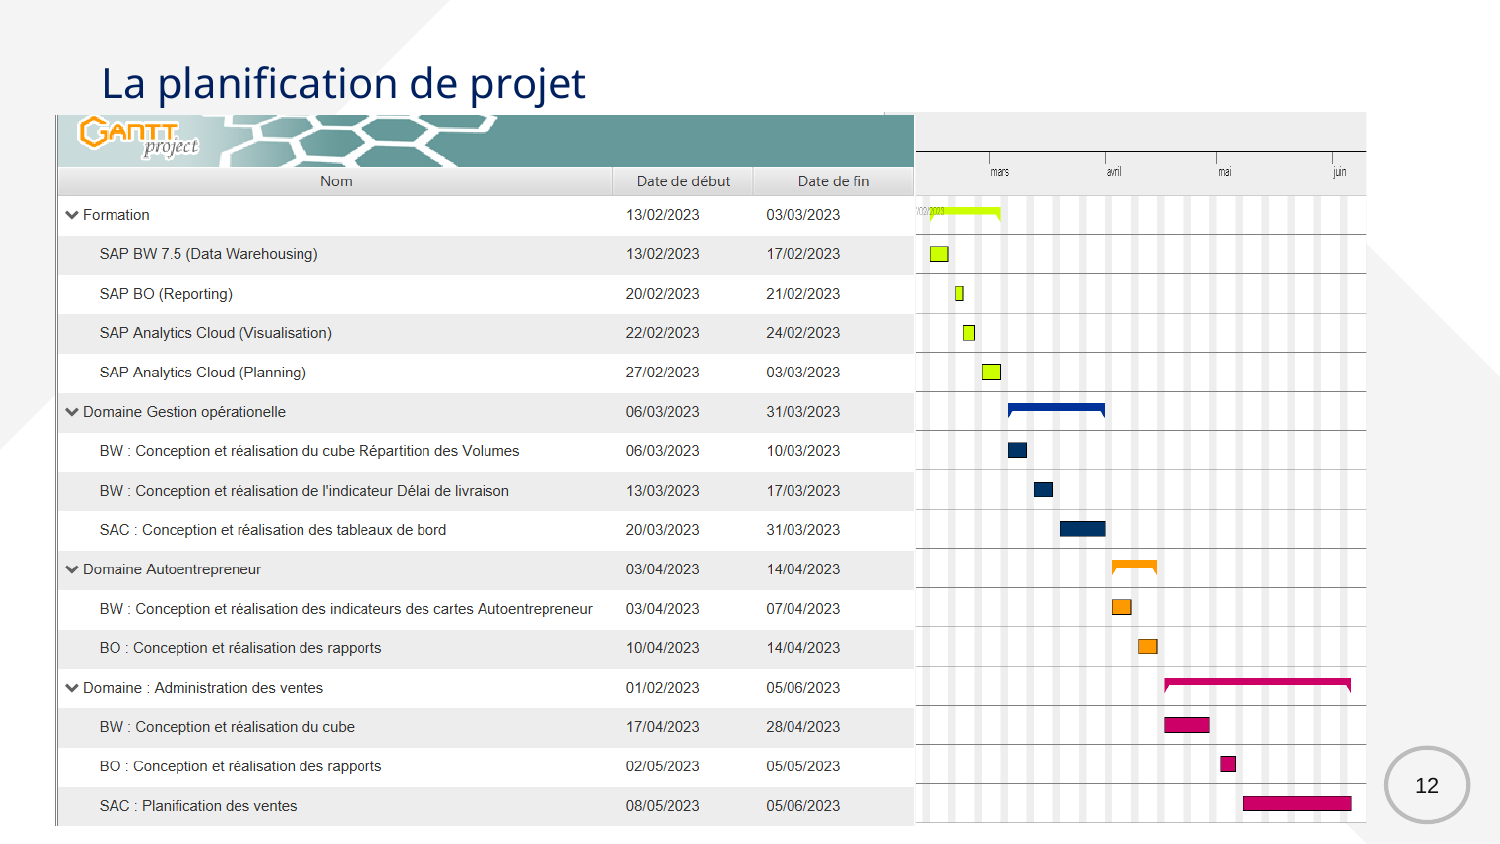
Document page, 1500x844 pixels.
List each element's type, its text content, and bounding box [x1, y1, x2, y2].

picture [55, 112, 1367, 826]
text_box 12 [1383, 745, 1471, 825]
text_box La planification de projet [86, 49, 624, 113]
